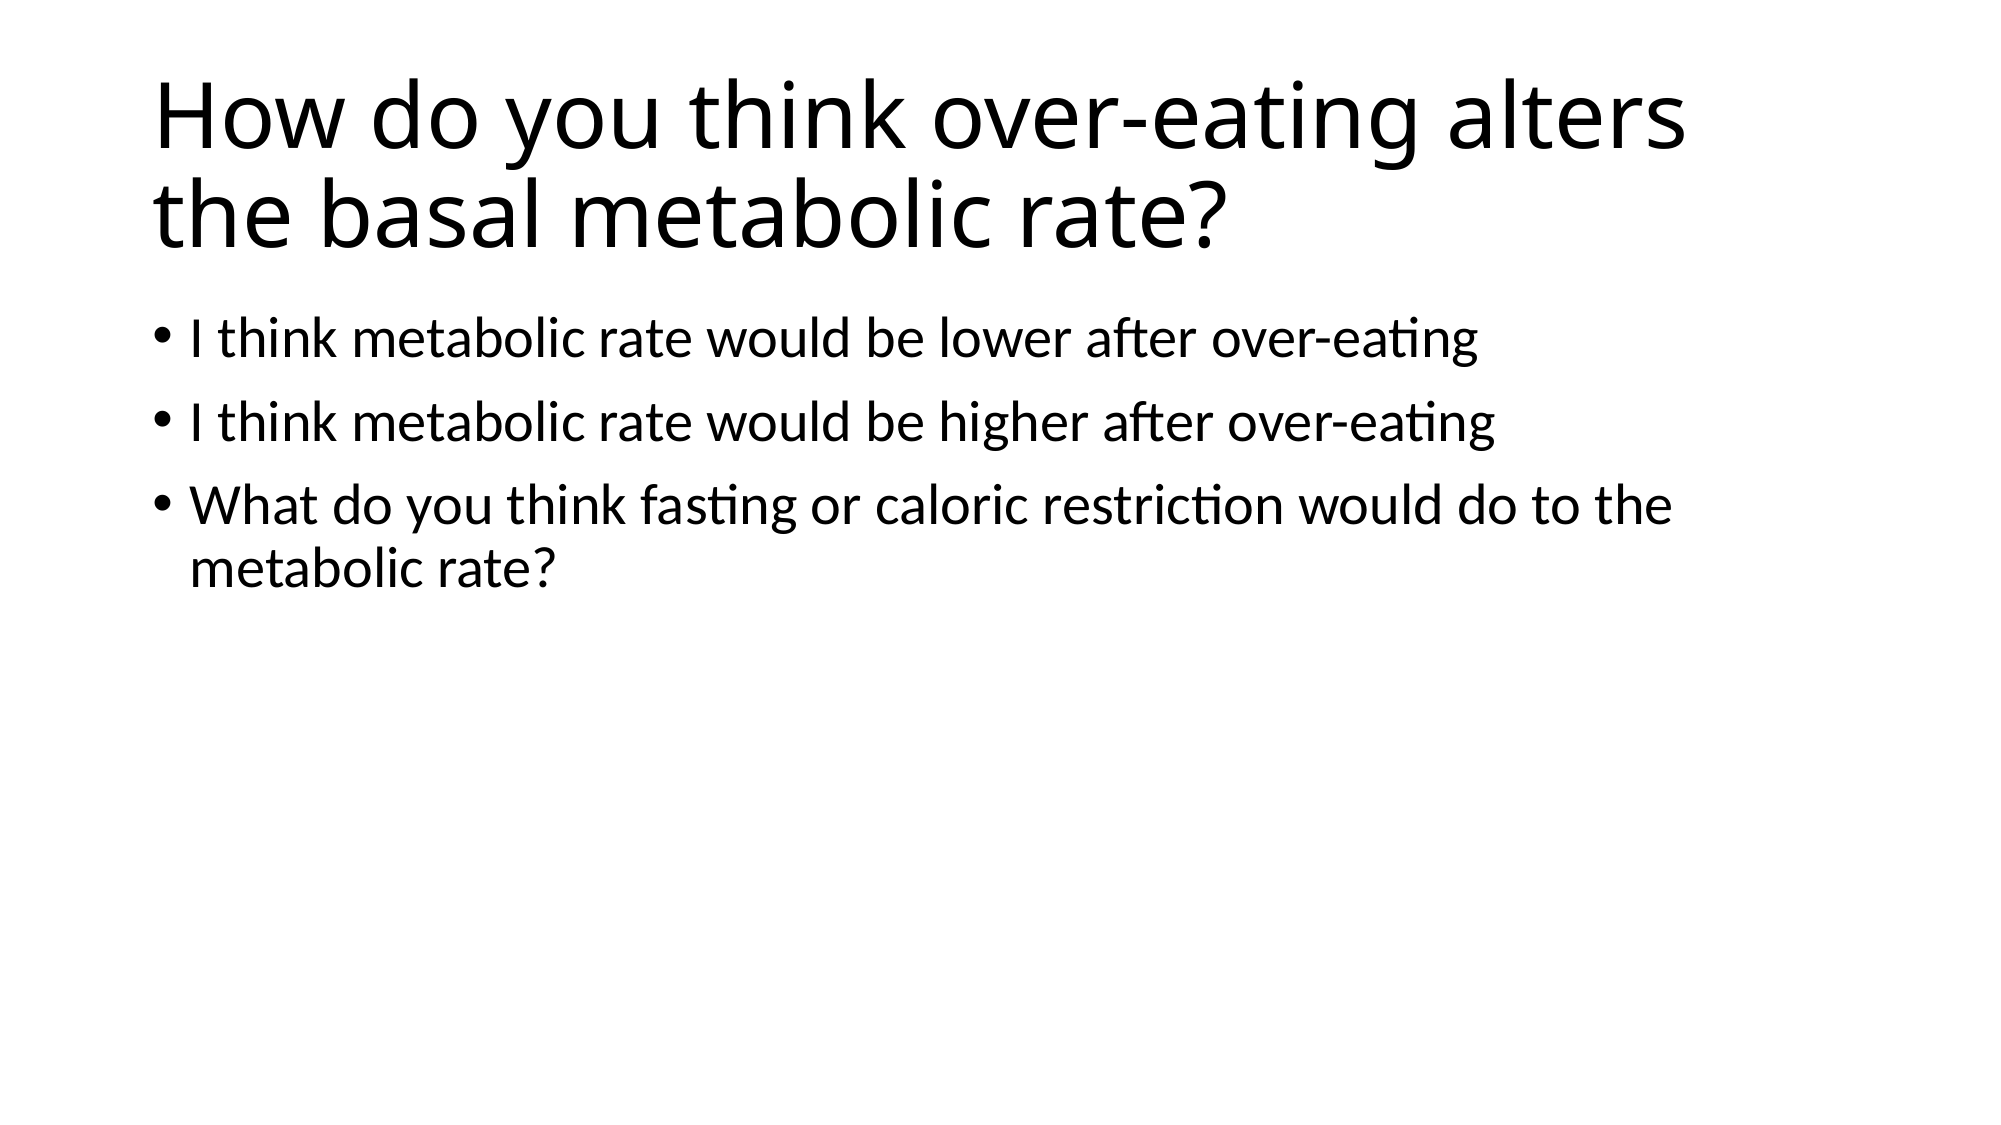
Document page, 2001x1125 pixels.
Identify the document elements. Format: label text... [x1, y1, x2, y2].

list I think metabolic rate would be lower after over-eating I think metabolic rate would be higher after over-eating What do you think fasting or caloric restriction would do to the metabolic rate? [137, 299, 1863, 1014]
title How do you think over-eating alters the basal metabolic rate? [137, 59, 1863, 278]
